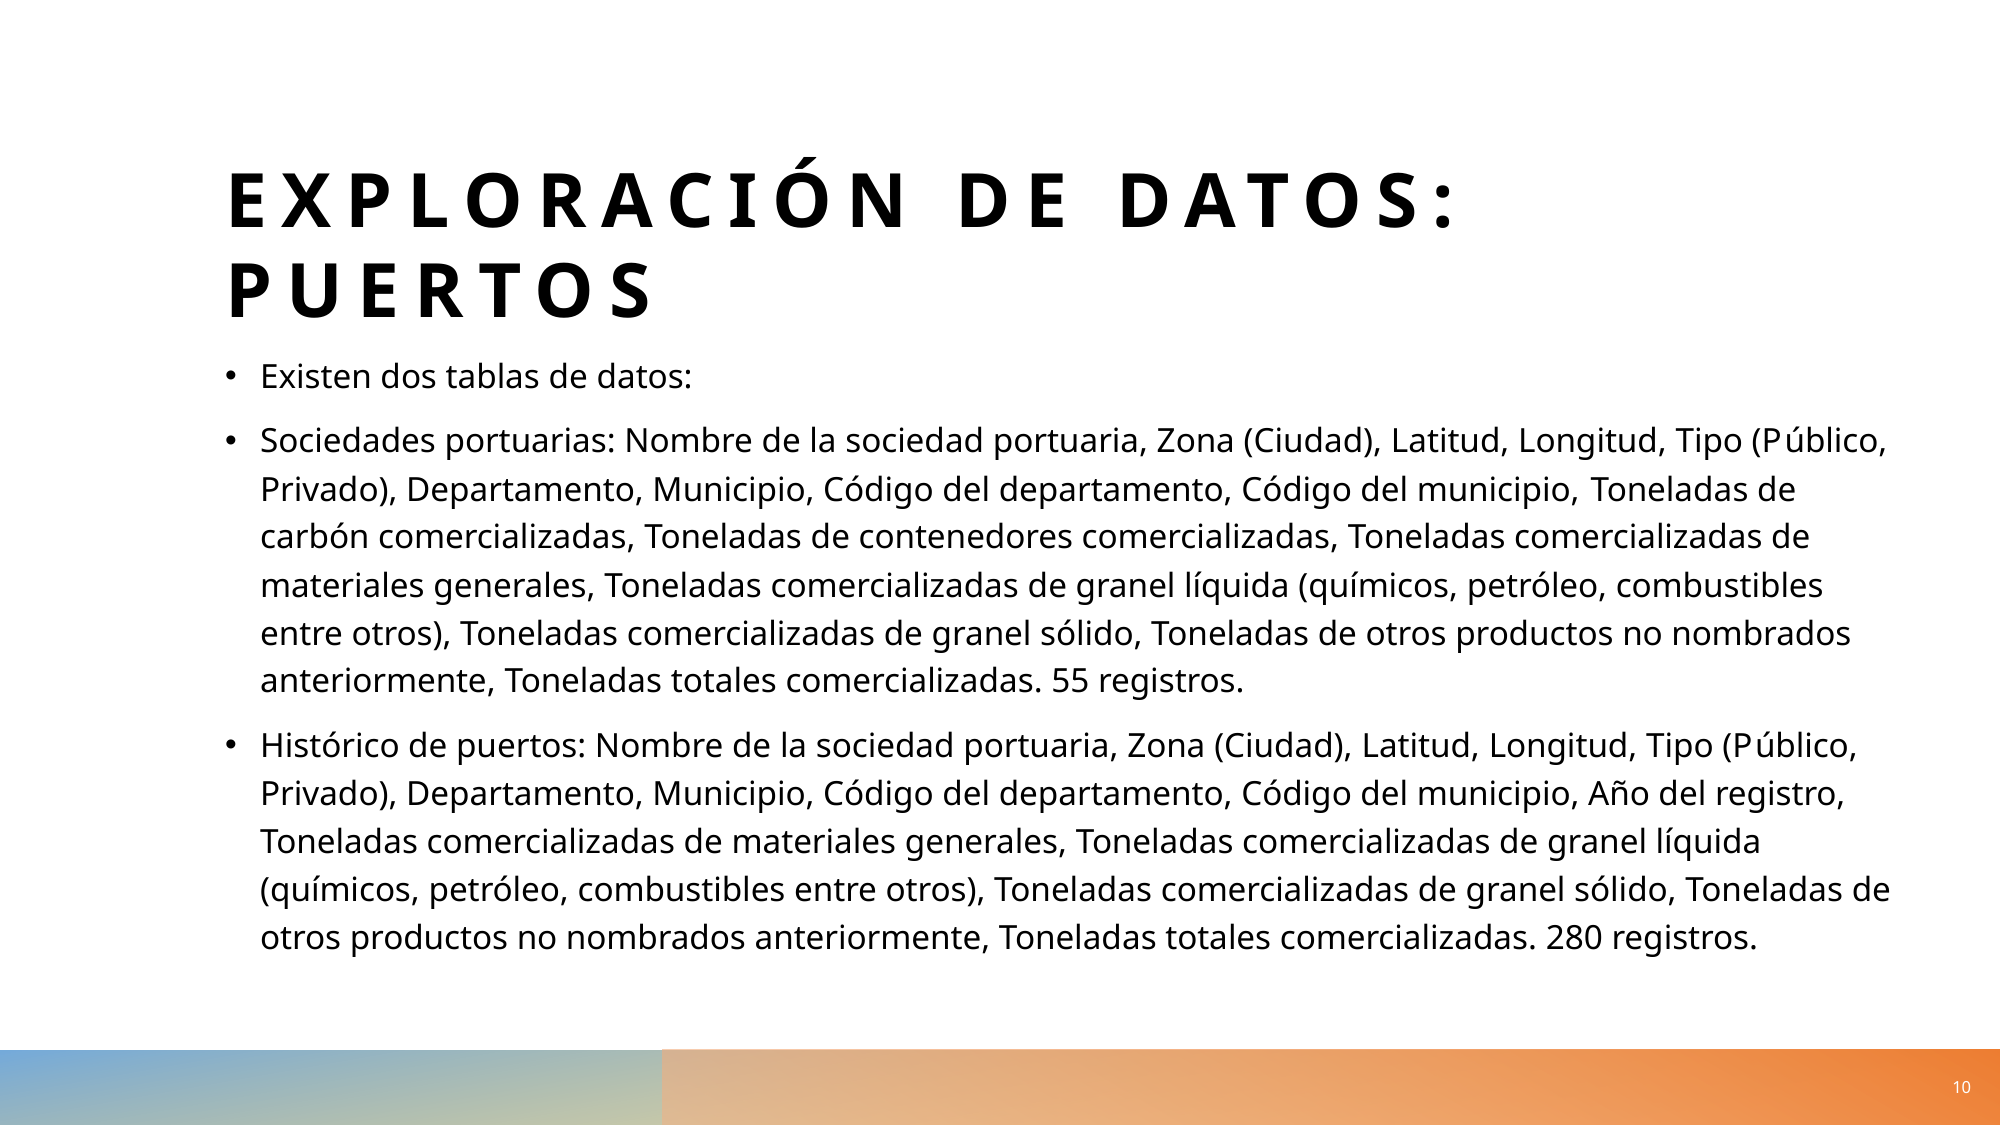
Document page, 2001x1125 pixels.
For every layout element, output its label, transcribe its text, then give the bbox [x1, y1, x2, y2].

list Existen dos tablas de datos: Sociedades portuarias: Nombre de la sociedad portuaria, Zona (Ciudad), Latitud, Longitud, Tipo (Público, Privado), Departamento, Municipio, Código del departamento, Código del municipio, Toneladas de carbón comercializadas, Toneladas de contenedores comercializadas, Toneladas comercializadas de materiales generales, Toneladas comercializadas de granel líquida (químicos, petróleo, combustibles entre otros), Toneladas comercializadas de granel sólido, Toneladas de otros productos no nombrados anteriormente, Toneladas totales comercializadas. 55 registros. Histórico de puertos: Nombre de la sociedad portuaria, Zona (Ciudad), Latitud, Longitud, Tipo (Público, Privado), Departamento, Municipio, Código del departamento, Código del municipio, Año del registro, Toneladas comercializadas de materiales generales, Toneladas comercializadas de granel líquida (químicos, petróleo, combustibles entre otros), Toneladas comercializadas de granel sólido, Toneladas de otros productos no nombrados anteriormente, Toneladas totales comercializadas. 280 registros. [225, 346, 1905, 996]
slide_number 10 [1914, 1051, 1987, 1125]
title Exploración de datos: PUERTOs [225, 130, 1905, 333]
